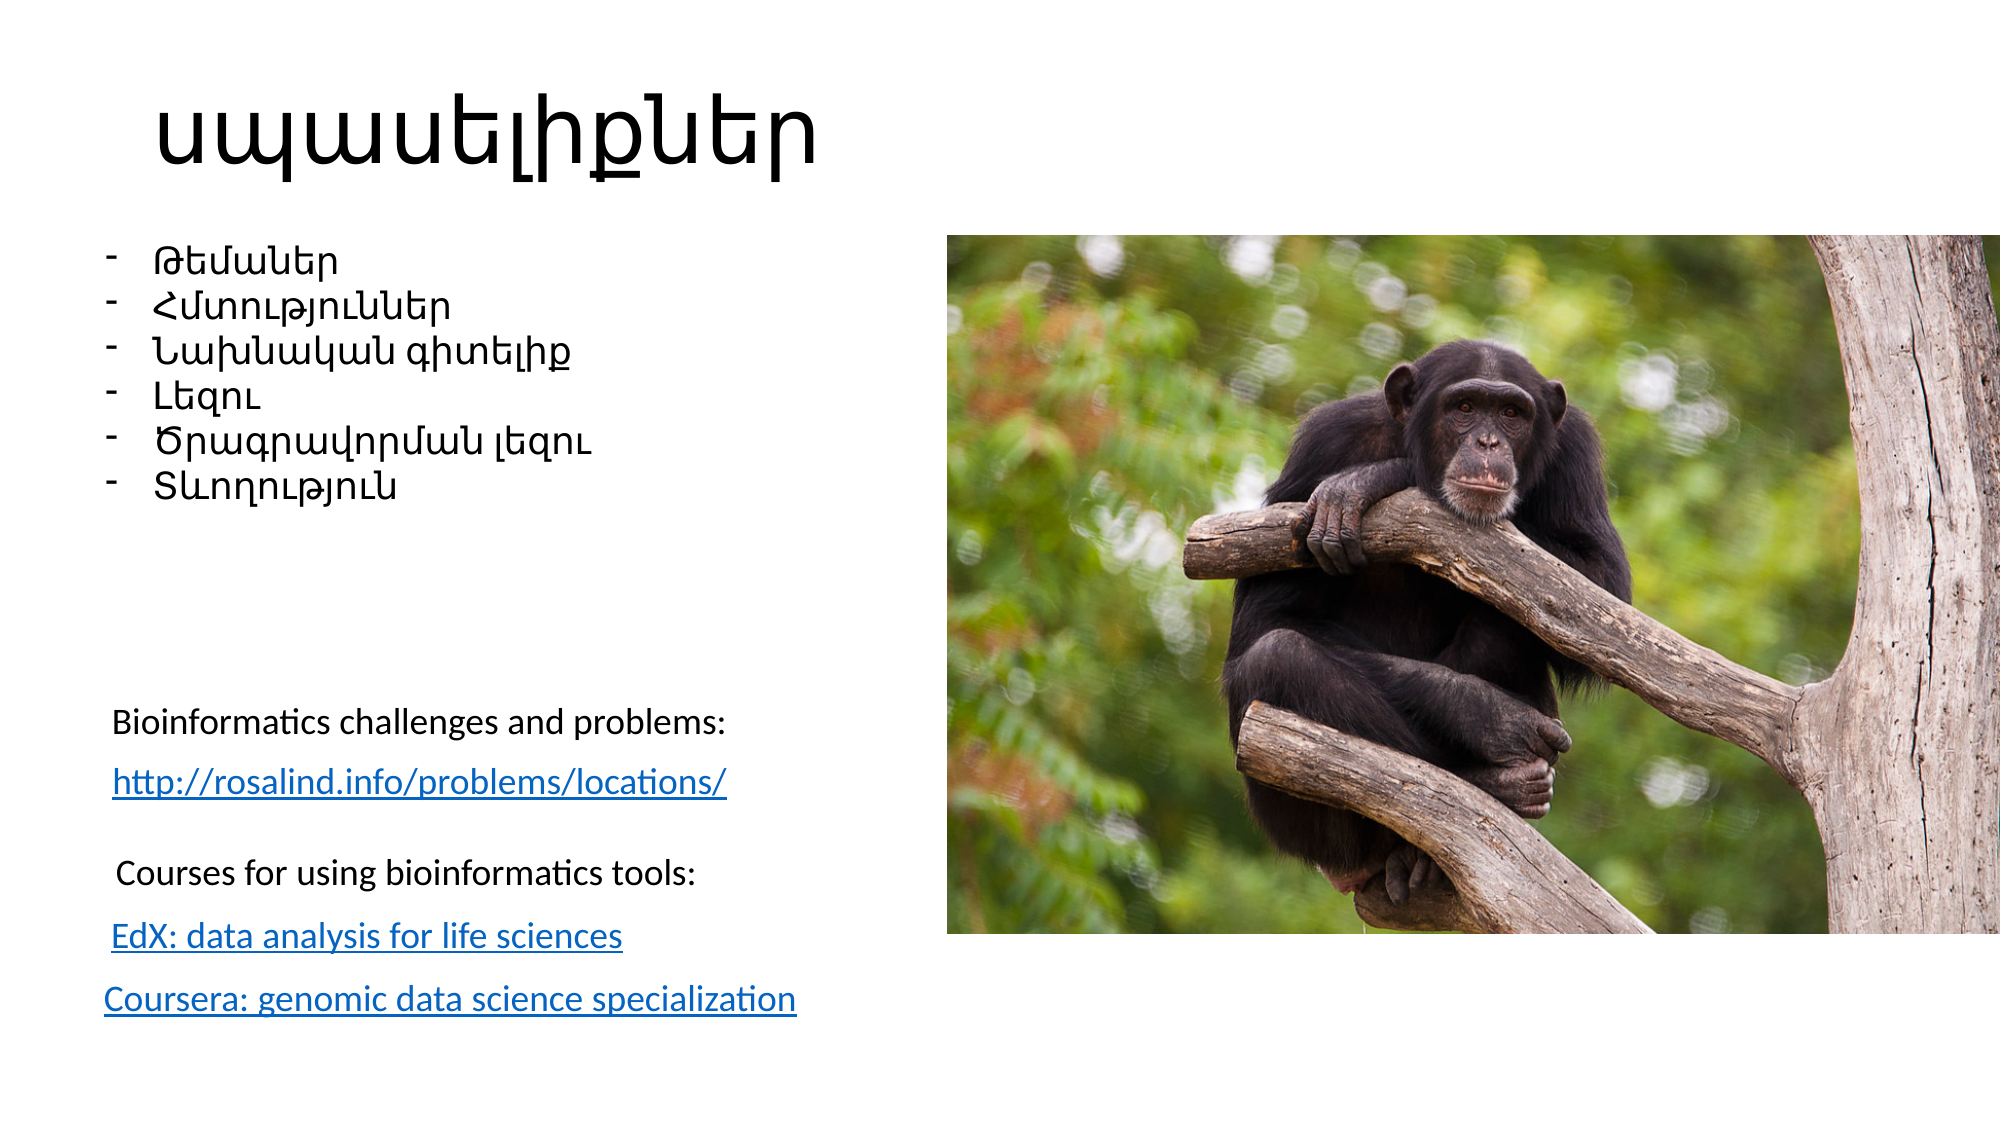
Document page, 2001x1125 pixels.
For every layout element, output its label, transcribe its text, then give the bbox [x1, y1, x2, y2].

text_box Bioinformatics challenges and problems: [97, 689, 743, 750]
text_box Coursera: genomic data science specialization [88, 966, 971, 1027]
text_box http://rosalind.info/problems/locations/ [97, 750, 743, 810]
text_box Courses for using bioinformatics tools: [100, 840, 713, 901]
title սպասելիքներ [137, 59, 1863, 208]
text_box Թեմաներ Հմտություններ Նախնական գիտելիք Լեզու Ծրագրավորման լեզու Տևողություն [90, 229, 607, 515]
picture [947, 235, 2000, 934]
text_box EdX: data analysis for life sciences [96, 903, 639, 964]
